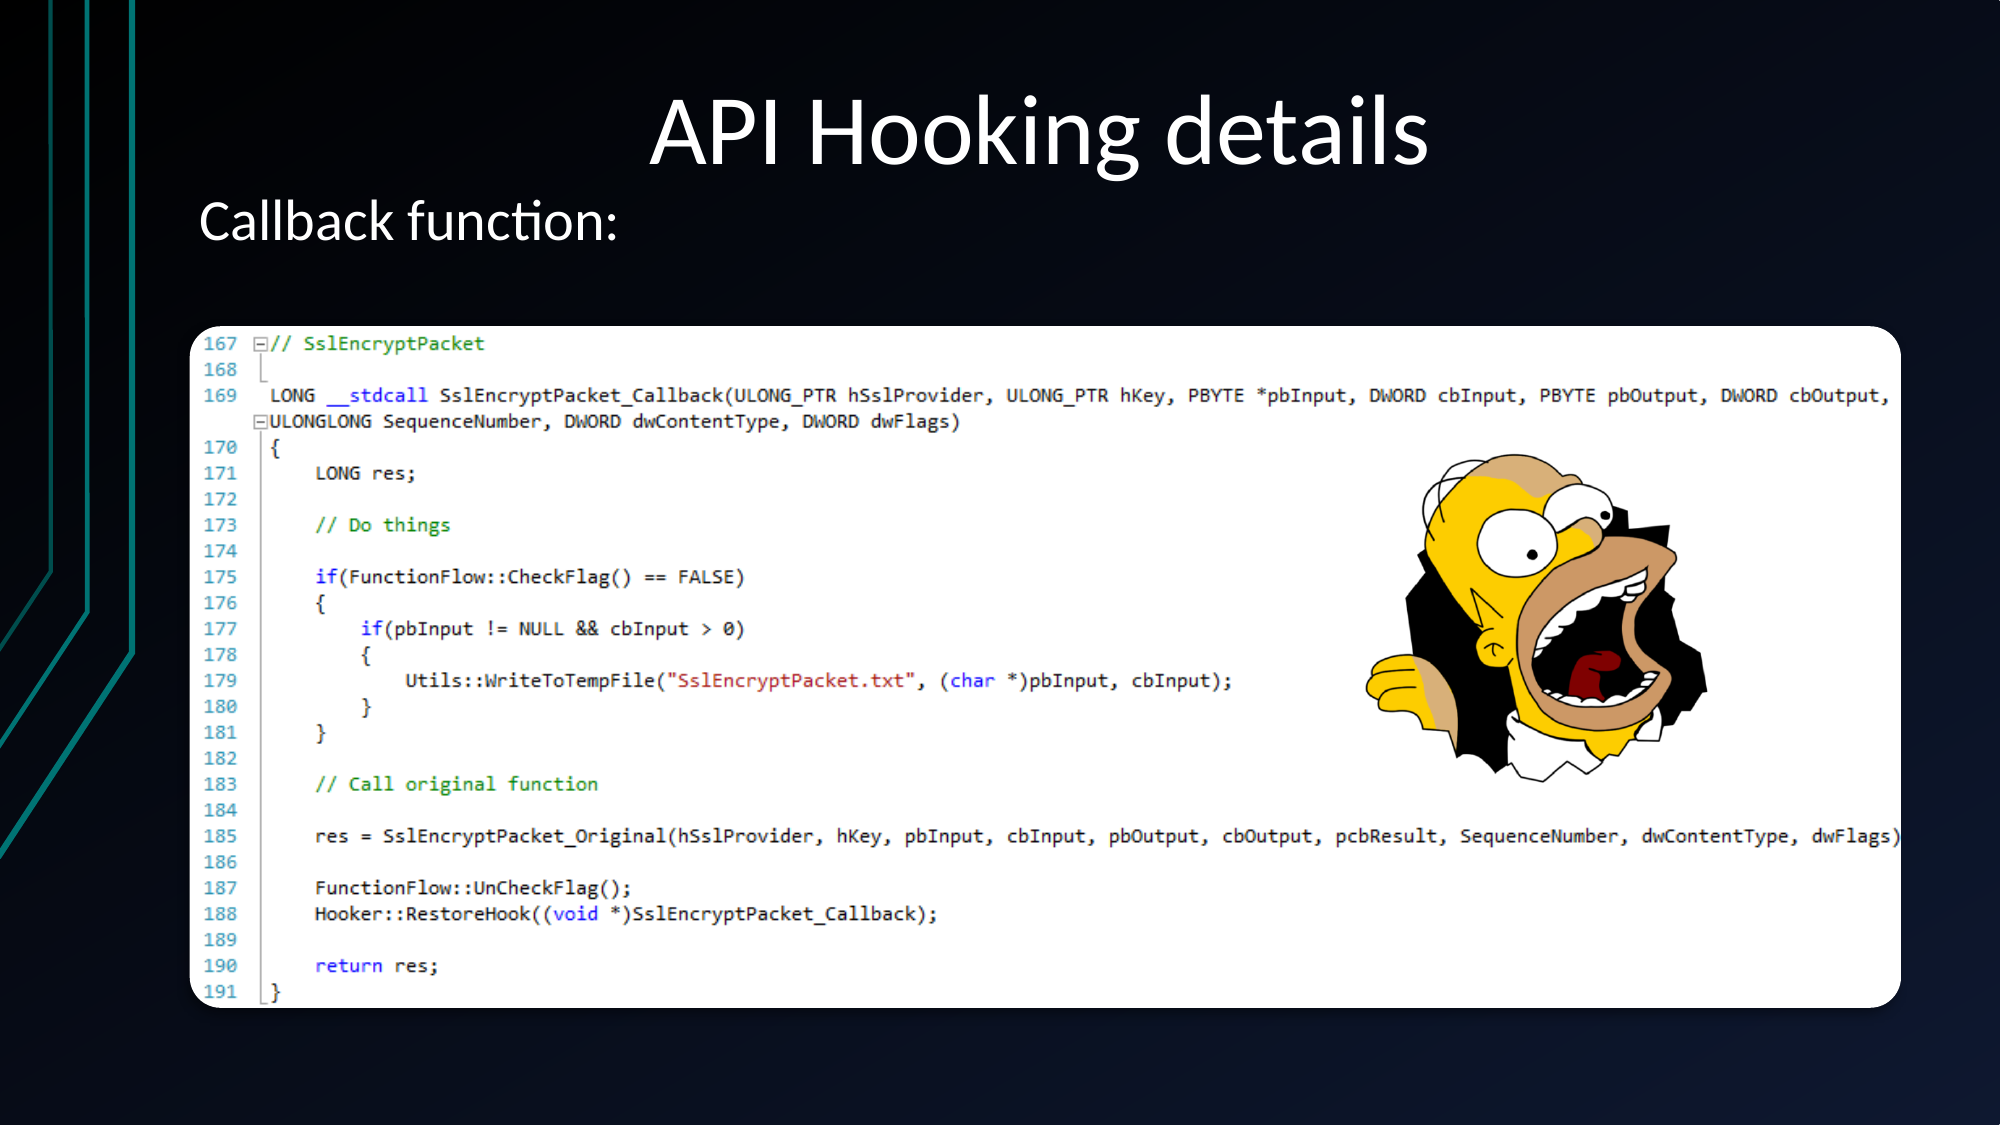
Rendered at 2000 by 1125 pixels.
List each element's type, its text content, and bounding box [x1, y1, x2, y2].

text_box Callback function: [184, 197, 1425, 260]
picture [189, 325, 1902, 1009]
title API Hooking details [184, 42, 1896, 197]
